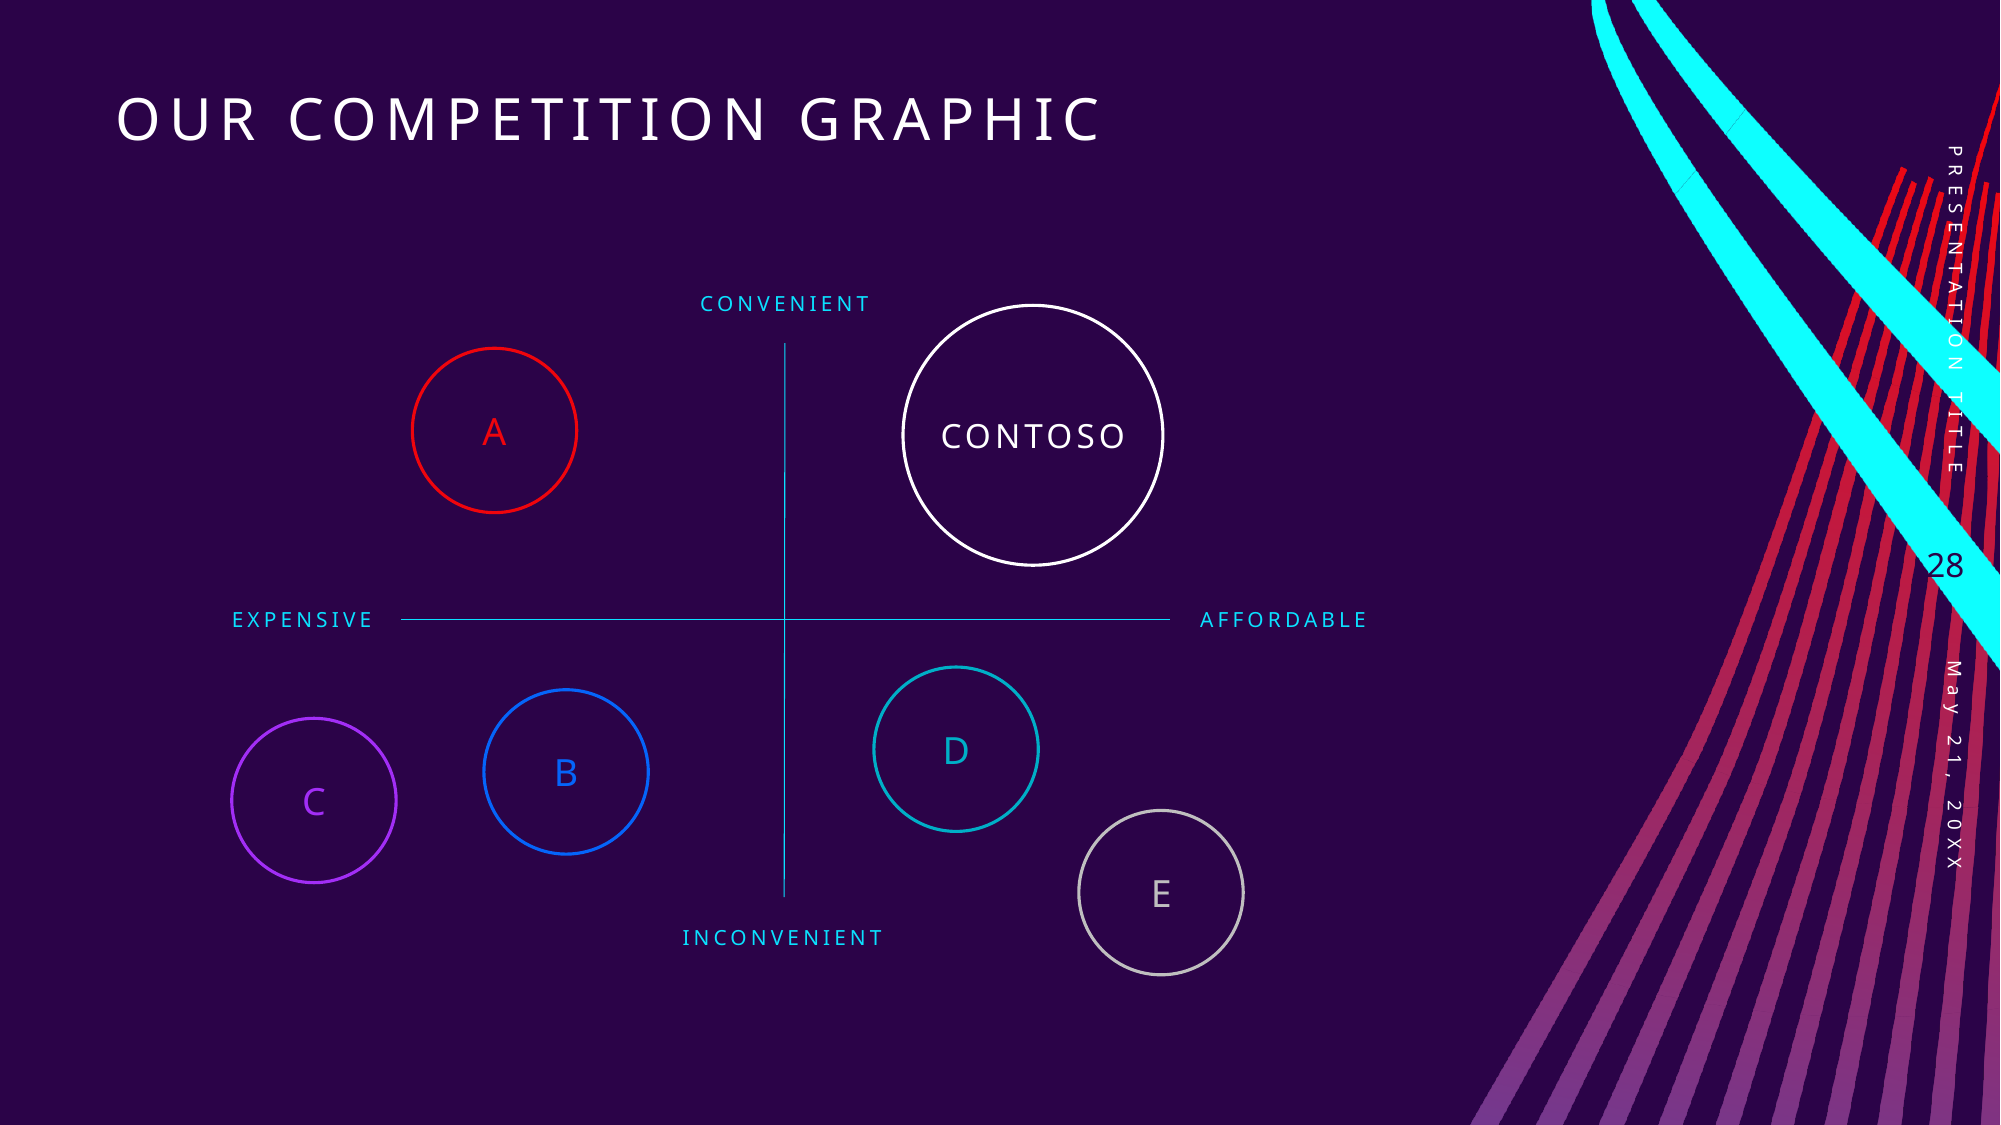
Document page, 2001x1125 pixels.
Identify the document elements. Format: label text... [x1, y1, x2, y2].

list B [469, 731, 664, 813]
text_box [883, 665, 1029, 708]
text_box [241, 841, 387, 884]
text_box [493, 688, 639, 731]
text_box [934, 304, 1132, 349]
list affordable [1169, 578, 1397, 660]
footer PRESENTATION TITLE [1926, 33, 1987, 489]
list Inconvenient​ [644, 897, 925, 978]
list C [216, 760, 411, 841]
text_box [934, 522, 1132, 567]
list E [1064, 852, 1259, 933]
picture [0, 0, 2000, 1125]
text_box [421, 471, 568, 514]
list A [397, 390, 592, 471]
list Contoso [892, 349, 1173, 522]
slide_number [1925, 645, 1986, 1080]
text_box [883, 790, 1029, 833]
text_box [1088, 933, 1234, 976]
list expensive [202, 578, 401, 660]
text_box [241, 717, 387, 760]
title Our competition graphic [100, 82, 1826, 163]
text_box [1088, 809, 1234, 852]
text_box [421, 347, 568, 390]
list convenient [644, 262, 925, 344]
list D [859, 708, 1054, 790]
text_box [493, 813, 639, 856]
slide_number 28 [1889, 519, 1980, 615]
